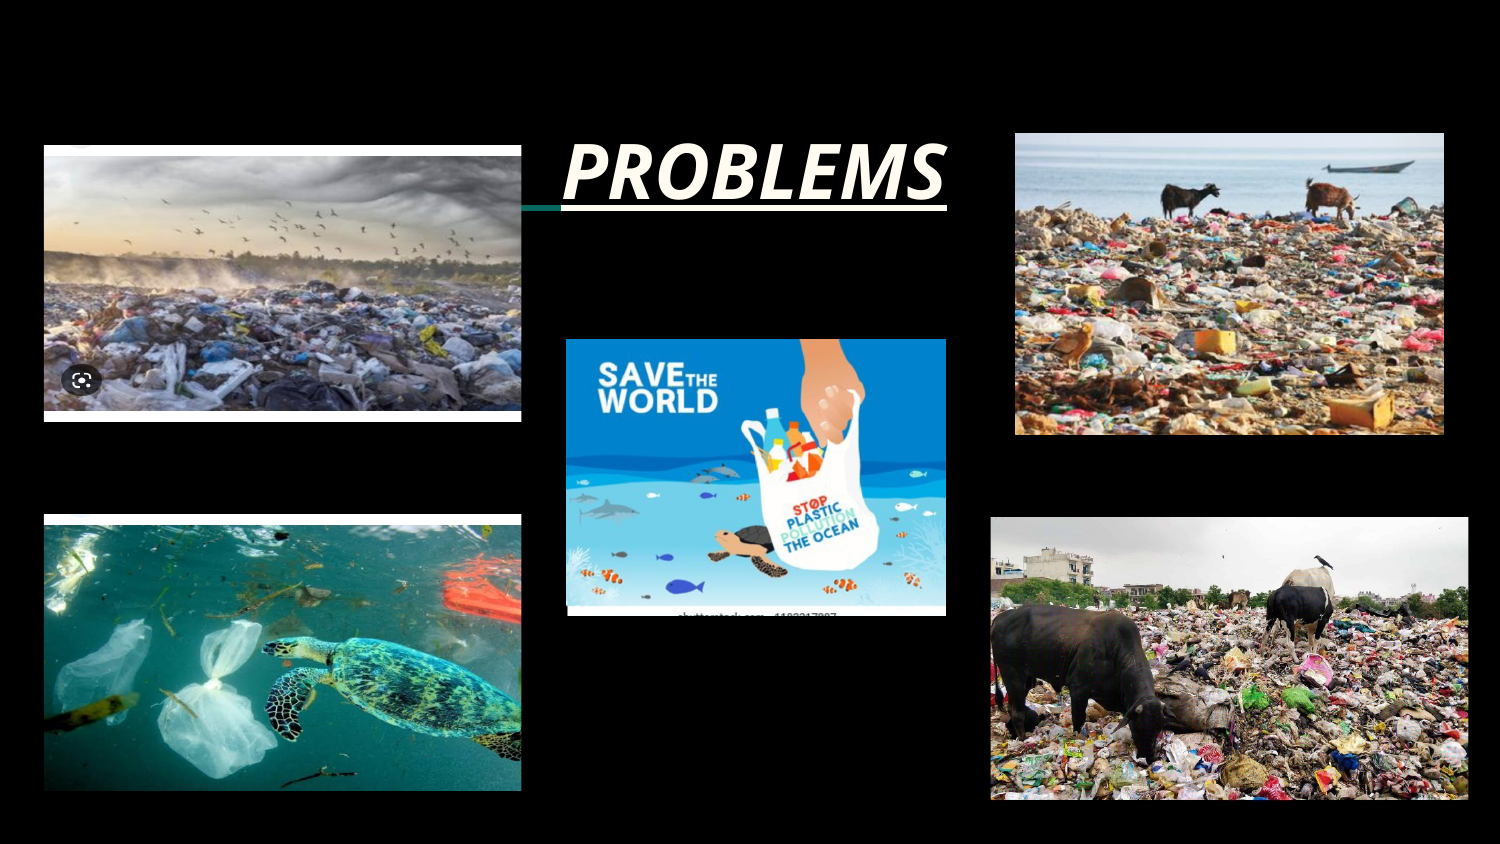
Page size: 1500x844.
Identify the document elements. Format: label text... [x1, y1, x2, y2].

picture [43, 145, 522, 423]
picture [565, 338, 947, 616]
picture [990, 514, 1469, 816]
picture [1014, 133, 1444, 435]
title PROBLEMS [223, 62, 1277, 239]
picture [43, 514, 522, 792]
